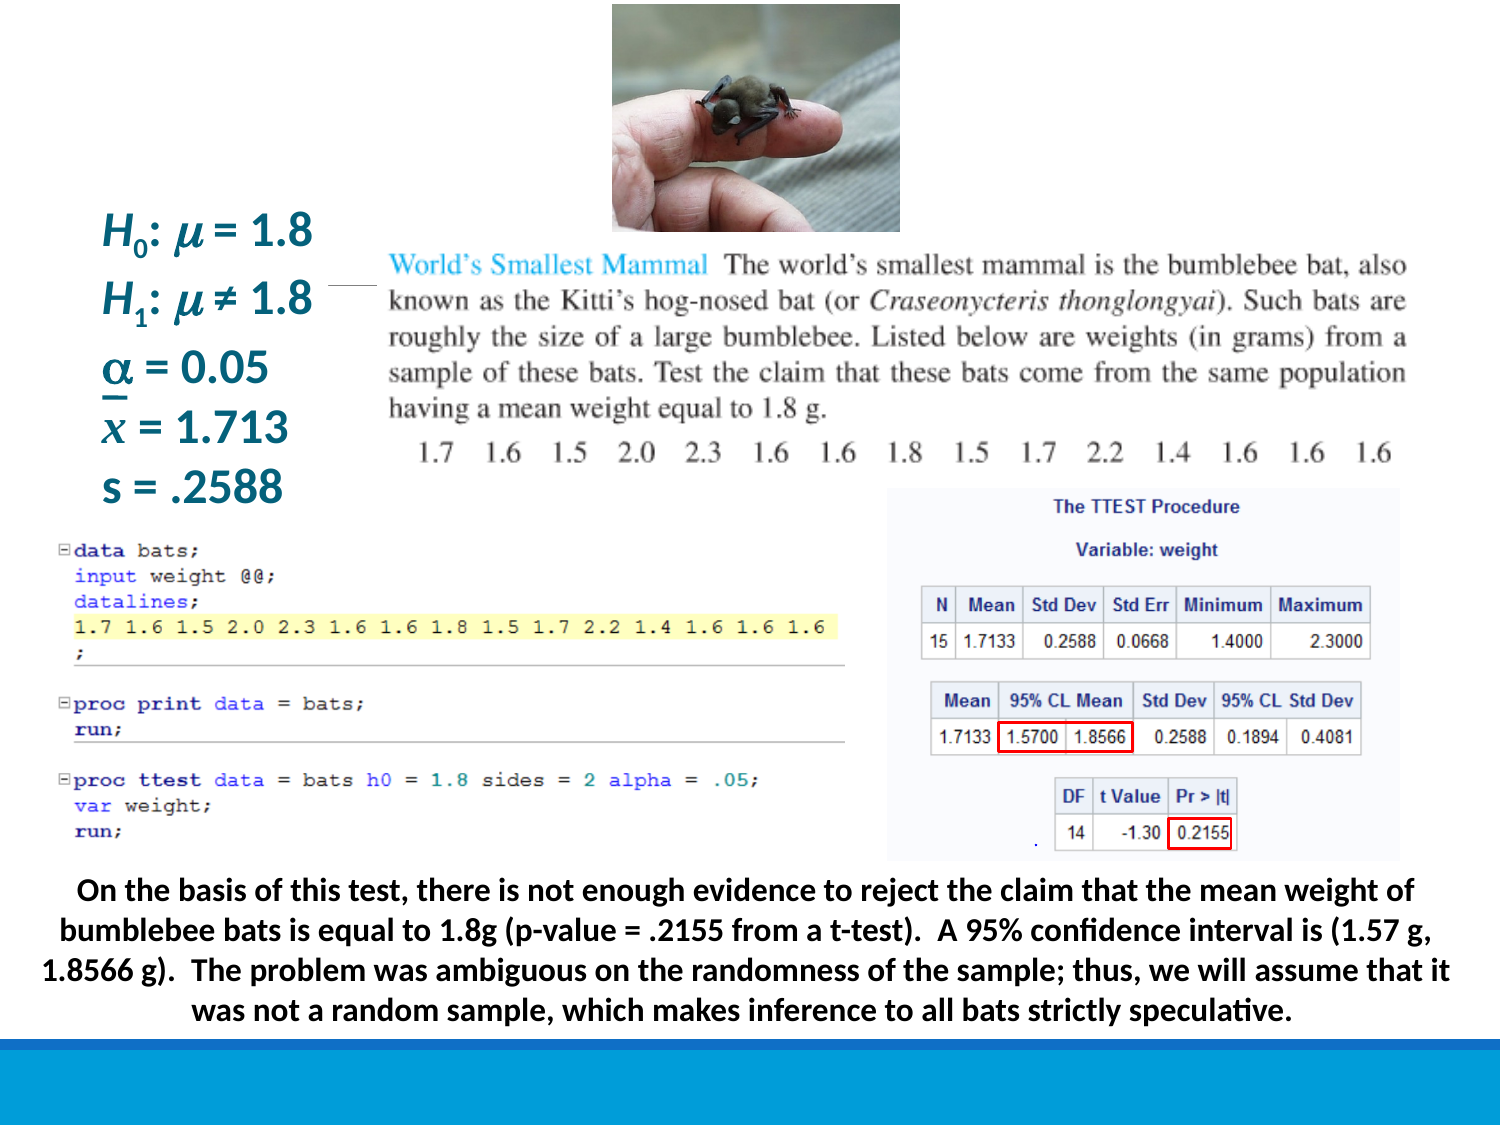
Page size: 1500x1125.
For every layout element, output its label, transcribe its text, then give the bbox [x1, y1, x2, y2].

picture [376, 238, 1424, 862]
picture [612, 3, 901, 232]
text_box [84, 195, 332, 515]
text_box On the basis of this test, there is not enough evidence to reject the claim that the mean weight of bumblebee bats is equal to 1.8g (p-value = .2155 from a t-test). A 95% confidence interval is (1.57 g, 1.8566 g). The problem was ambiguous on the randomness of the sample; thus, we will assume that it was not a random sample, which makes inference to all bats strictly speculative. [0, 860, 1494, 1035]
picture [49, 520, 845, 854]
